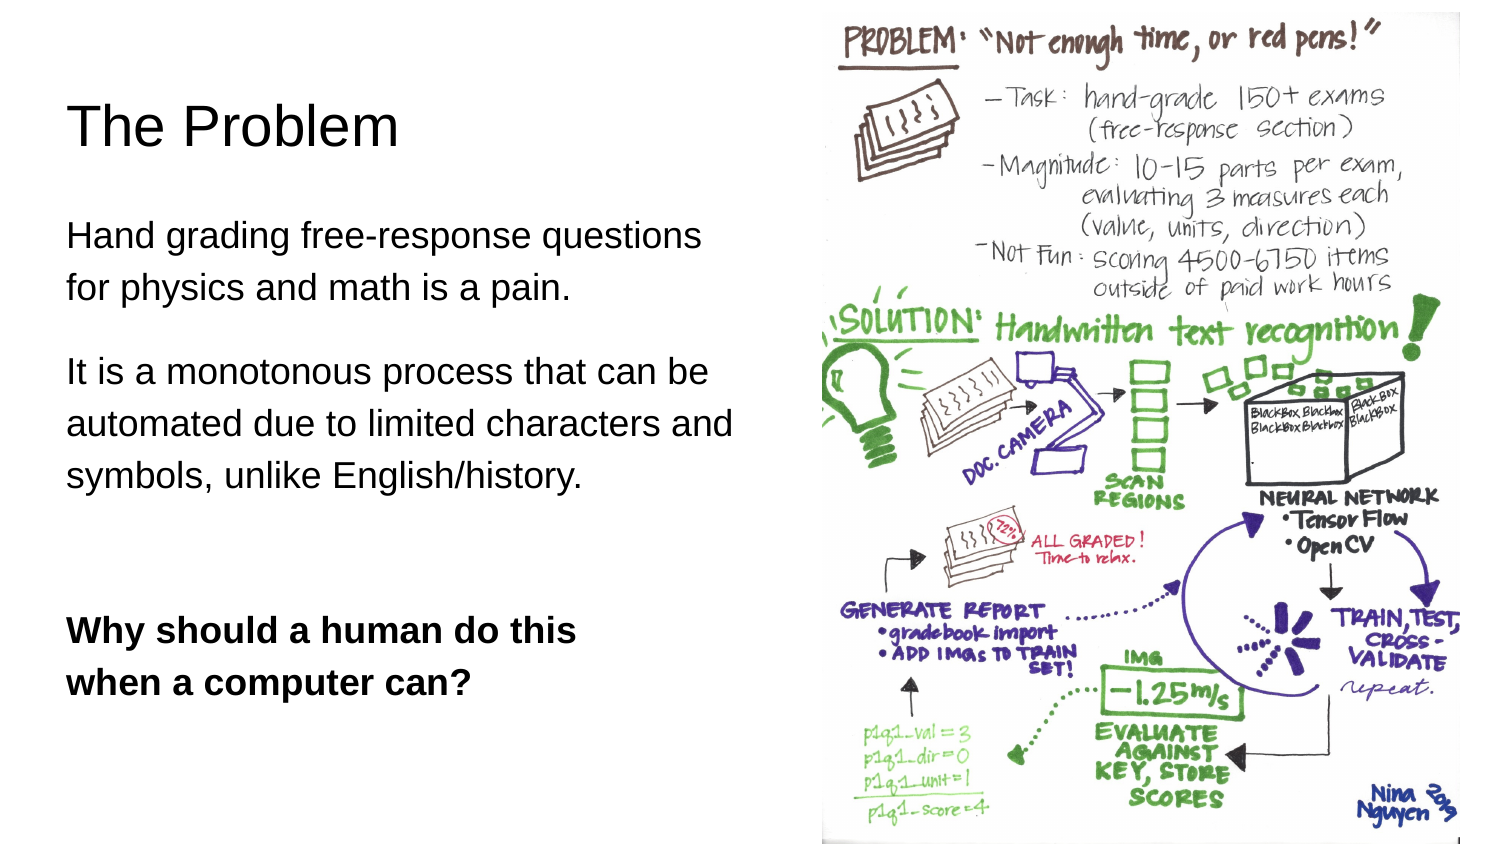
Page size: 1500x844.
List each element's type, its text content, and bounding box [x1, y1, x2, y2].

picture [822, 12, 1461, 844]
list Hand grading free-response questions for physics and math is a pain. It is a monotonous process that can be automated due to limited characters and symbols, unlike English/history. [51, 189, 750, 750]
text_box Why should a human do this when a computer can? [51, 584, 674, 733]
title The Problem [51, 72, 817, 167]
